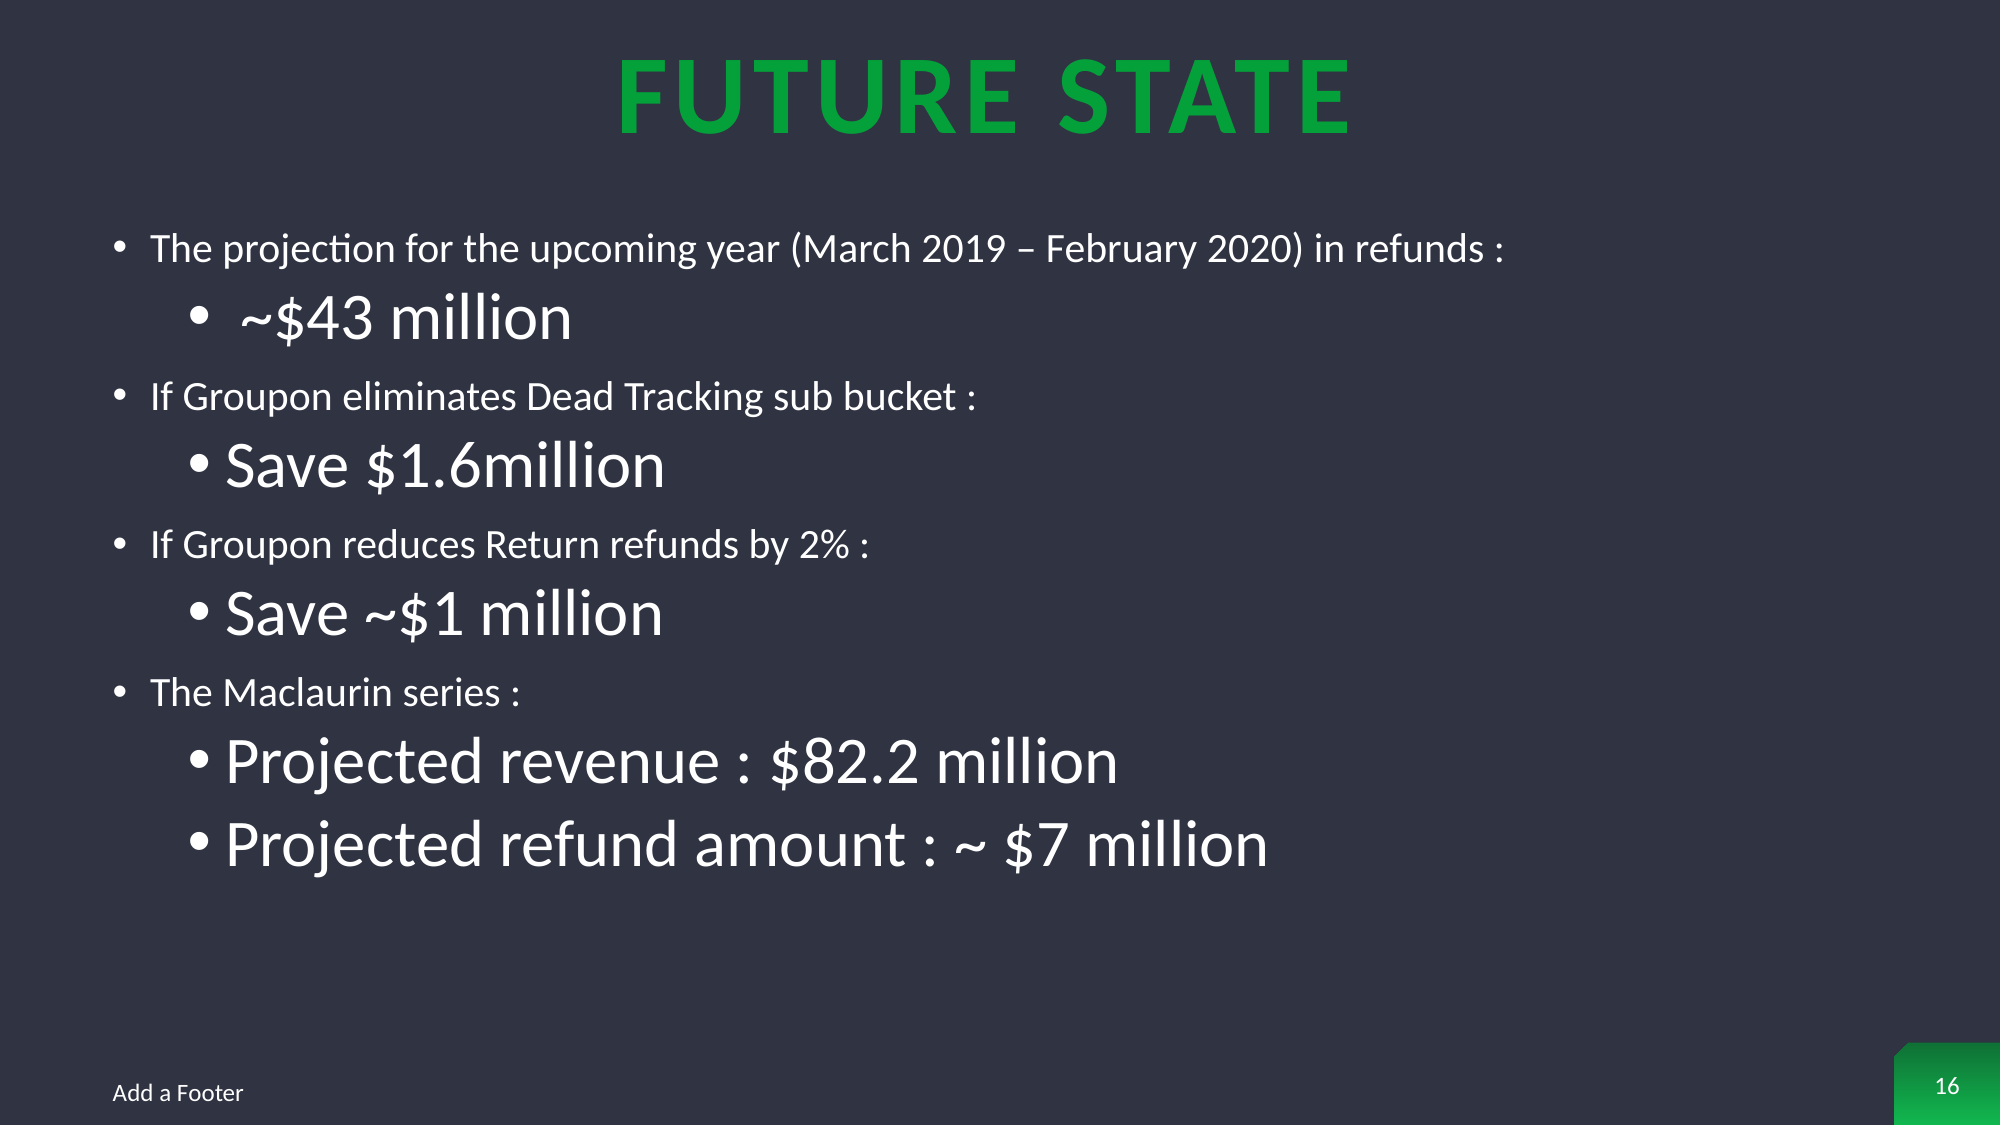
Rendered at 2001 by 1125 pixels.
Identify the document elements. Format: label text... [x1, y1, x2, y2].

footer Add a Footer [97, 1061, 773, 1121]
slide_number 16 [1894, 1050, 2000, 1118]
list The projection for the upcoming year (March 2019 – February 2020) in refunds : ~$43 million If Groupon eliminates Dead Tracking sub bucket : Save $1.6million If Groupon reduces Return refunds by 2% : Save ~$1 million The Maclaurin series : Projected revenue : $82.2 million Projected refund amount : ~ $7 million [97, 218, 1903, 1038]
title Future state [97, 0, 1903, 196]
